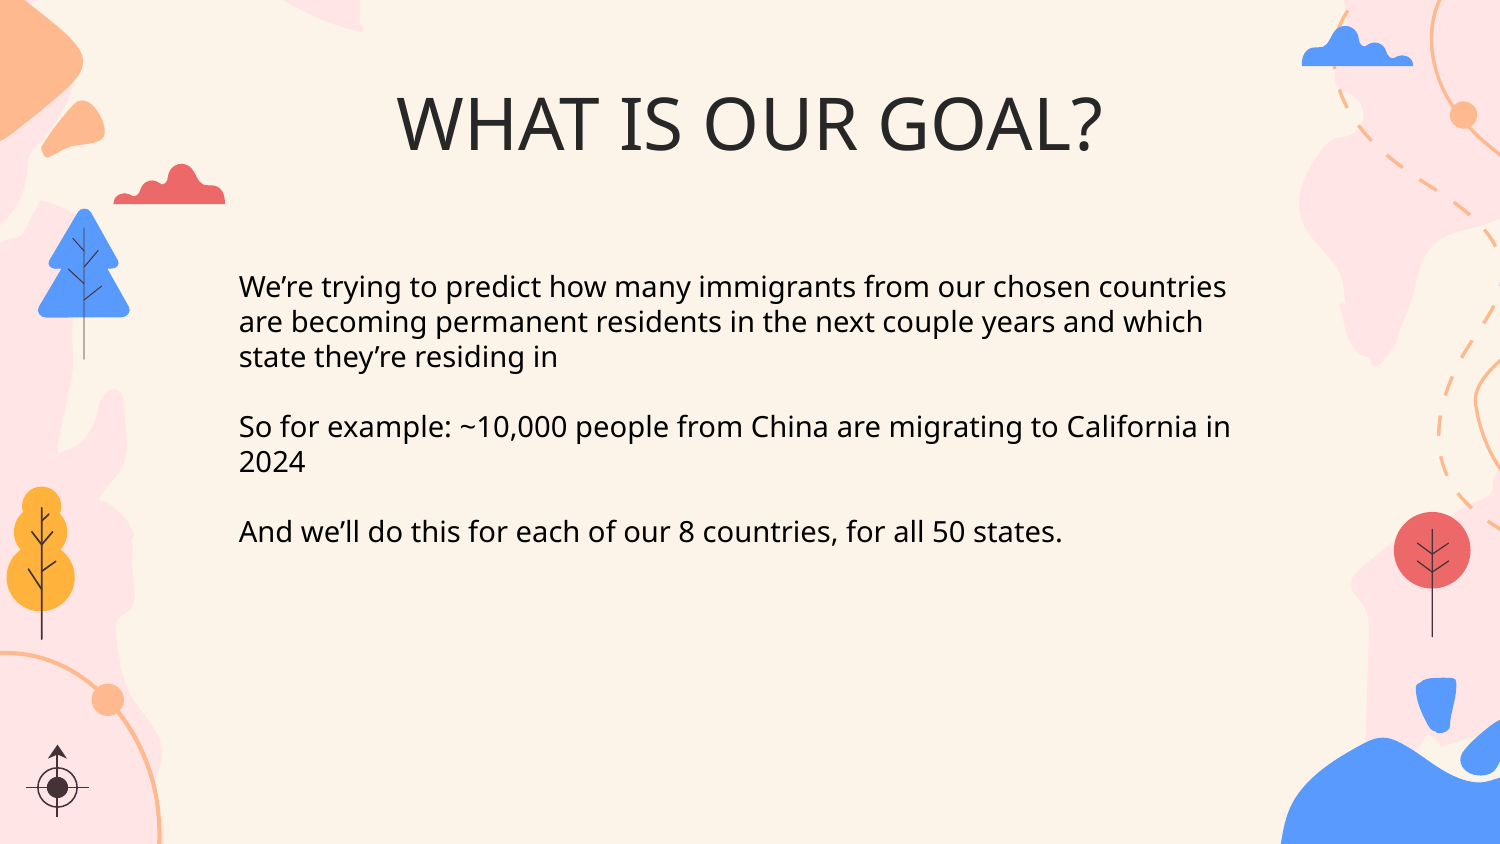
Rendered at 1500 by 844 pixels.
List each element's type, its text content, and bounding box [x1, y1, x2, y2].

text_box We’re trying to predict how many immigrants from our chosen countries are becoming permanent residents in the next couple years and which state they’re residing in So for example: ~10,000 people from China are migrating to California in 2024 And we’ll do this for each of our 8 countries, for all 50 states. [223, 253, 1280, 760]
title WHAT IS OUR GOAL? [118, 77, 1382, 172]
